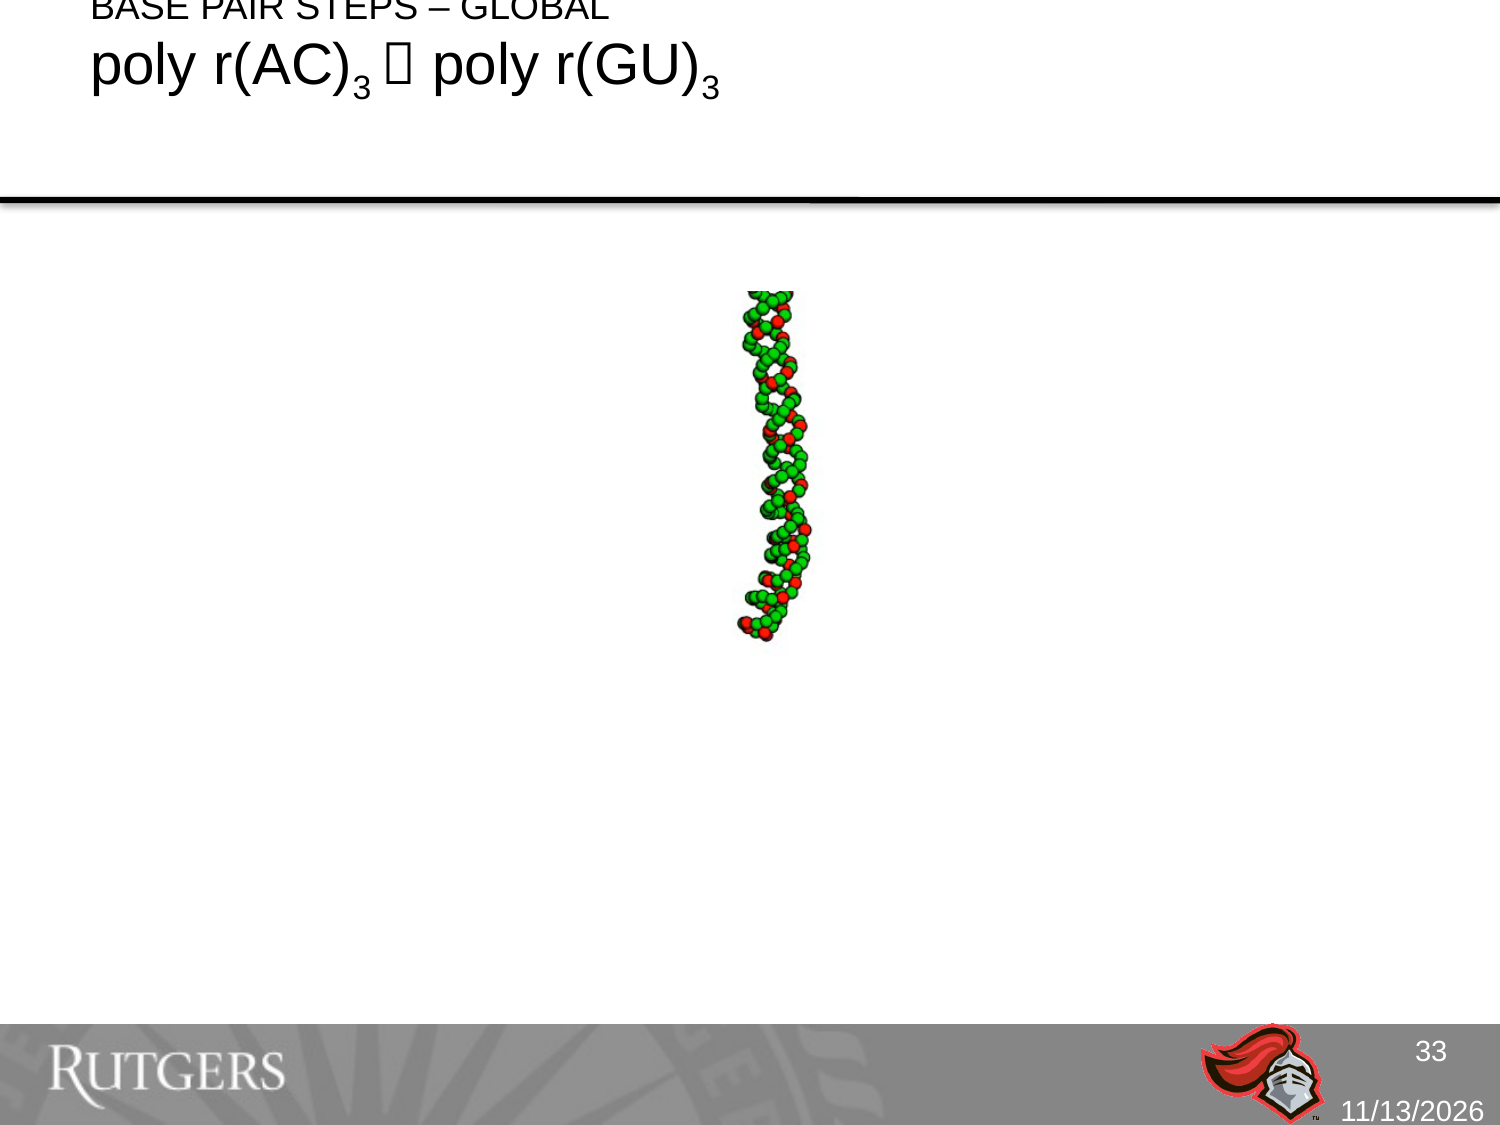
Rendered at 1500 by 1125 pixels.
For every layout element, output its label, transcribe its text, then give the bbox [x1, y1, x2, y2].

picture [0, 1023, 1500, 1125]
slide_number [1149, 1084, 1500, 1125]
slide_number 33 [1362, 1024, 1463, 1063]
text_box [312, 290, 1226, 976]
title BASE PAIR STEPS – GLOBAL poly r(AC)3  poly r(GU)3 [74, 0, 1426, 176]
